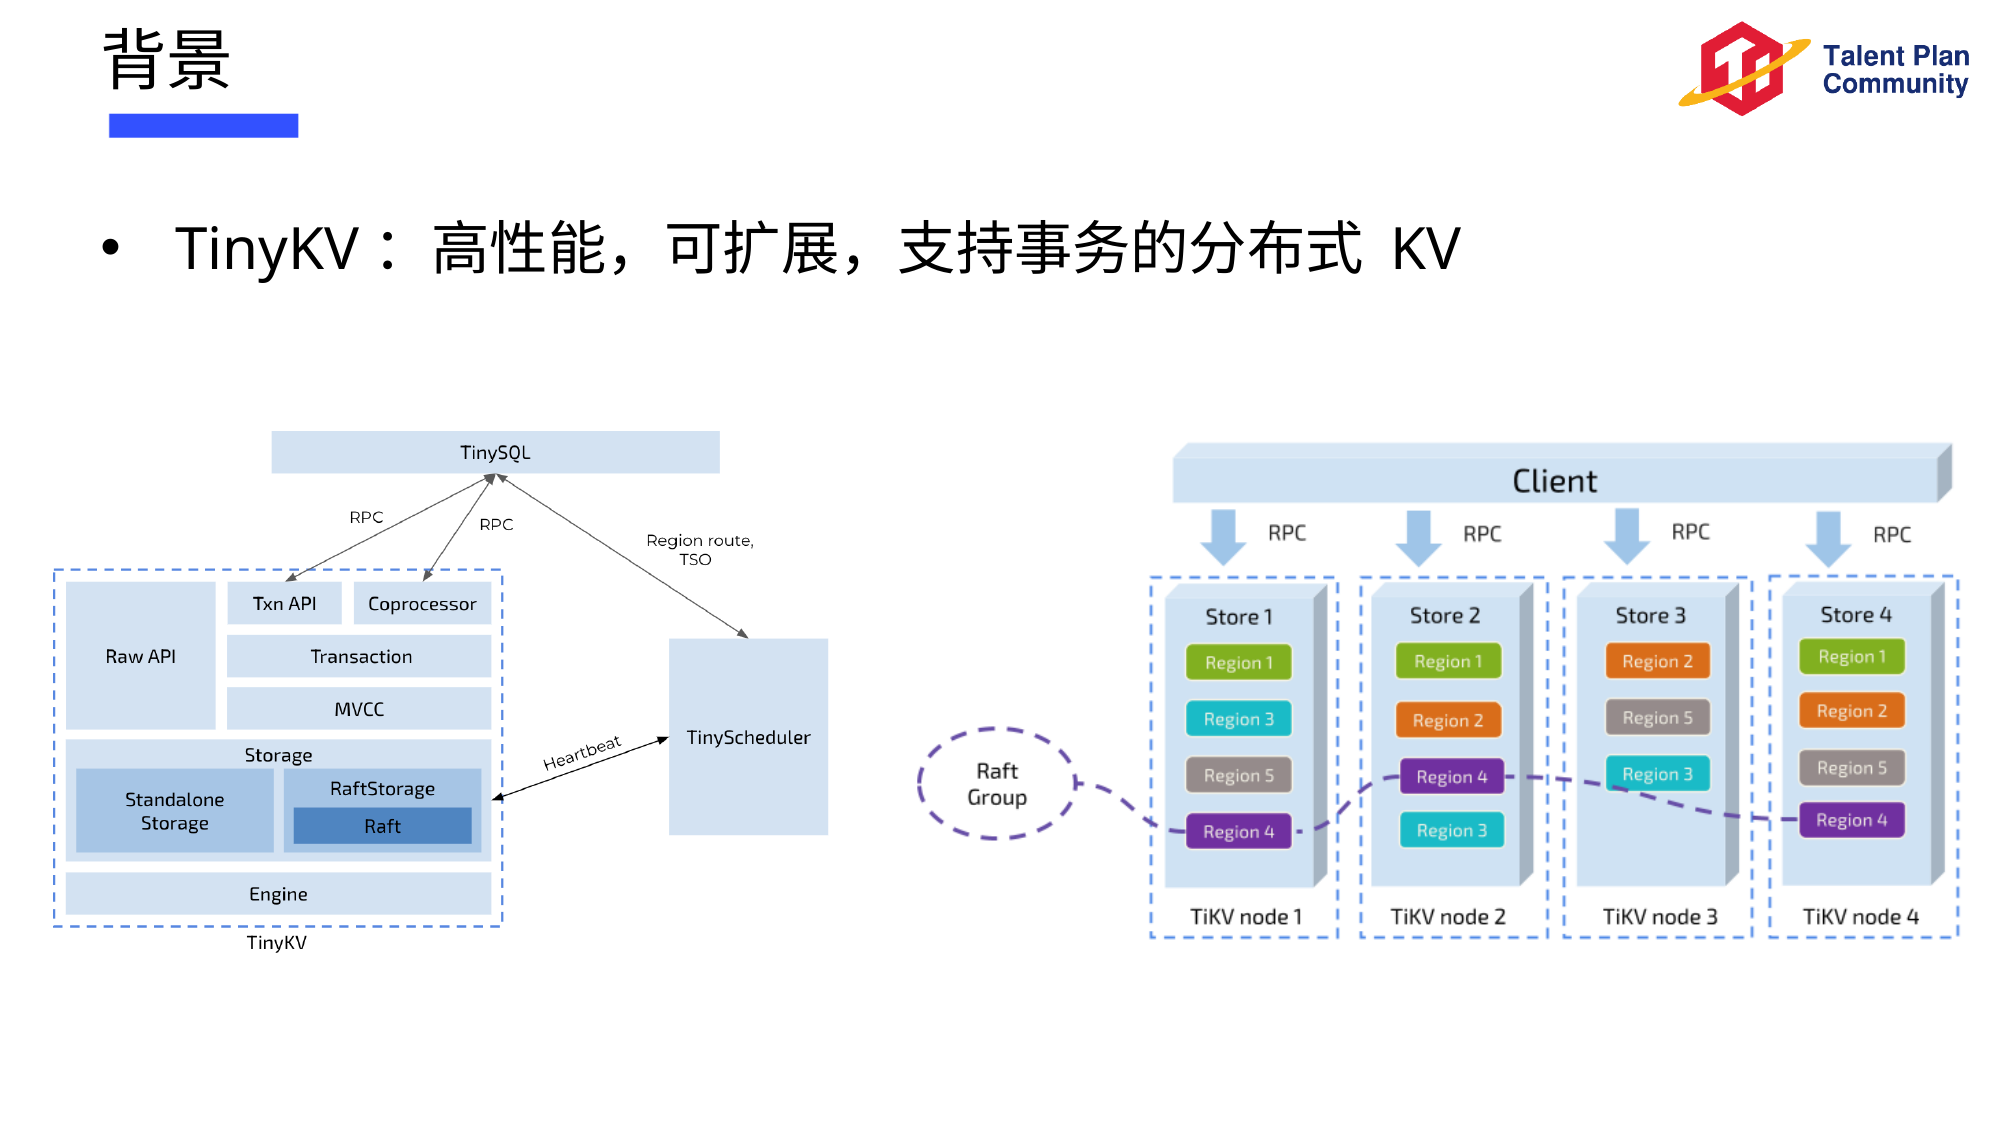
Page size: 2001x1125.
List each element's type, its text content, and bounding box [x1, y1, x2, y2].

picture [0, 90, 347, 162]
text_box 背景 [85, 10, 984, 106]
picture [46, 427, 834, 962]
picture [1644, 0, 2000, 136]
picture [879, 427, 2000, 963]
text_box TinyKV：高性能，可扩展，支持事务的分布式 KV [85, 204, 1924, 289]
